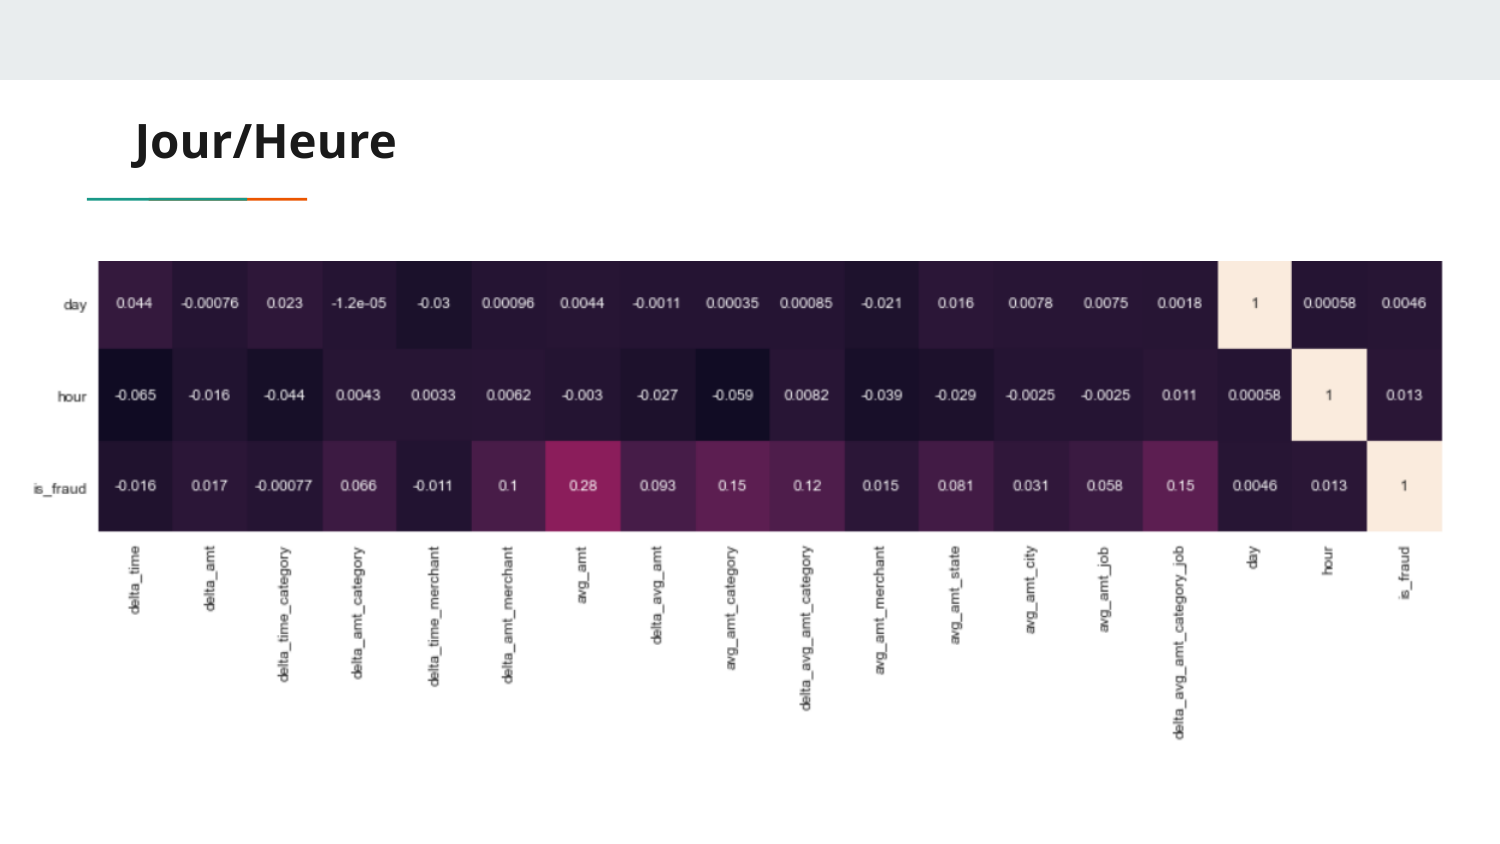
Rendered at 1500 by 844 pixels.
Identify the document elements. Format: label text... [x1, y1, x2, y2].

picture [24, 261, 1476, 744]
title Jour/Heure [119, 96, 1381, 185]
